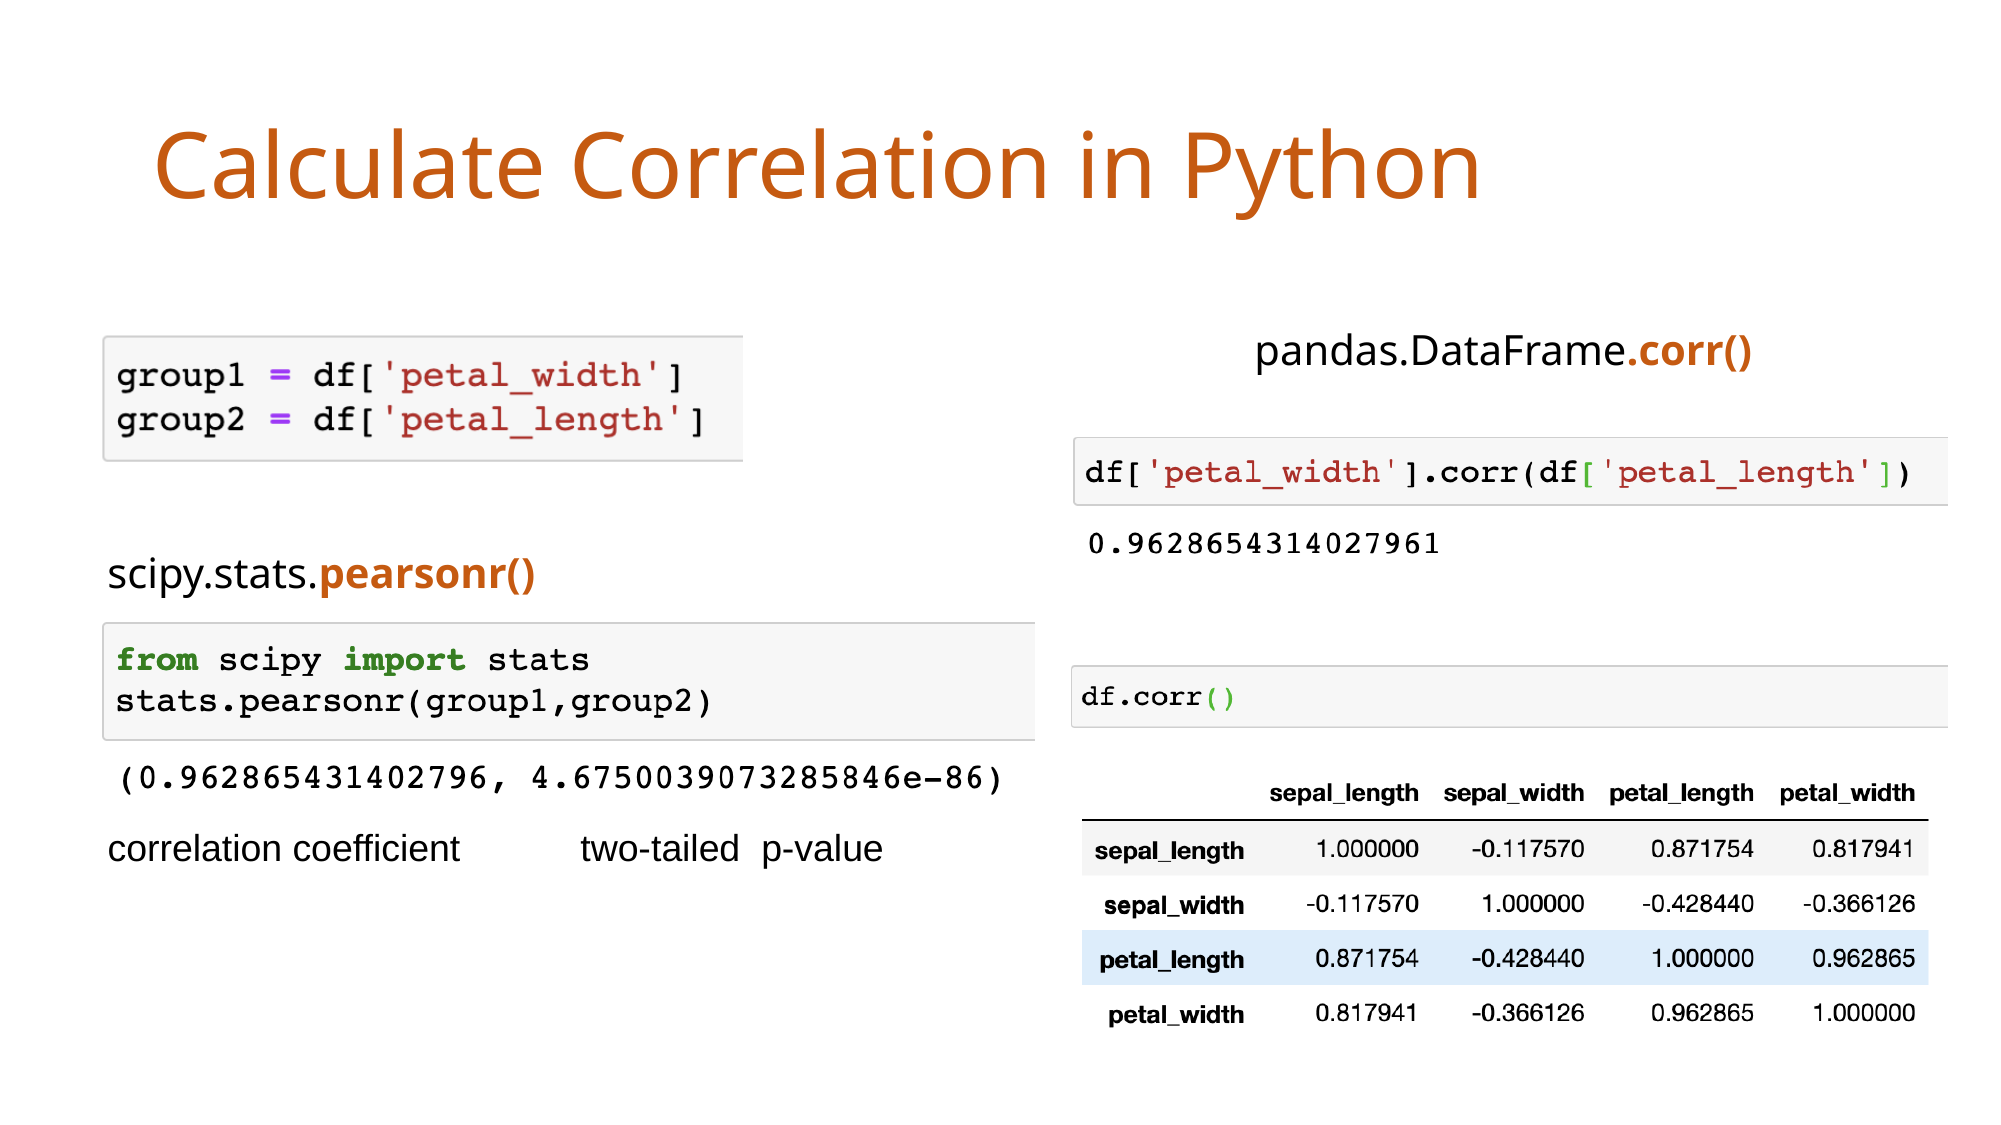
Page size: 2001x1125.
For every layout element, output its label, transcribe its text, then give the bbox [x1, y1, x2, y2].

picture [1067, 421, 1948, 585]
text_box correlation coefficient [92, 817, 509, 877]
picture [1067, 650, 1948, 1049]
picture [92, 610, 1035, 808]
title Calculate Correlation in Python [137, 59, 1863, 278]
text_box pandas.DataFrame.corr() [1239, 316, 1768, 382]
text_box scipy.stats.pearsonr() [92, 539, 777, 605]
picture [92, 325, 743, 466]
text_box two-tailed p-value [565, 817, 899, 877]
